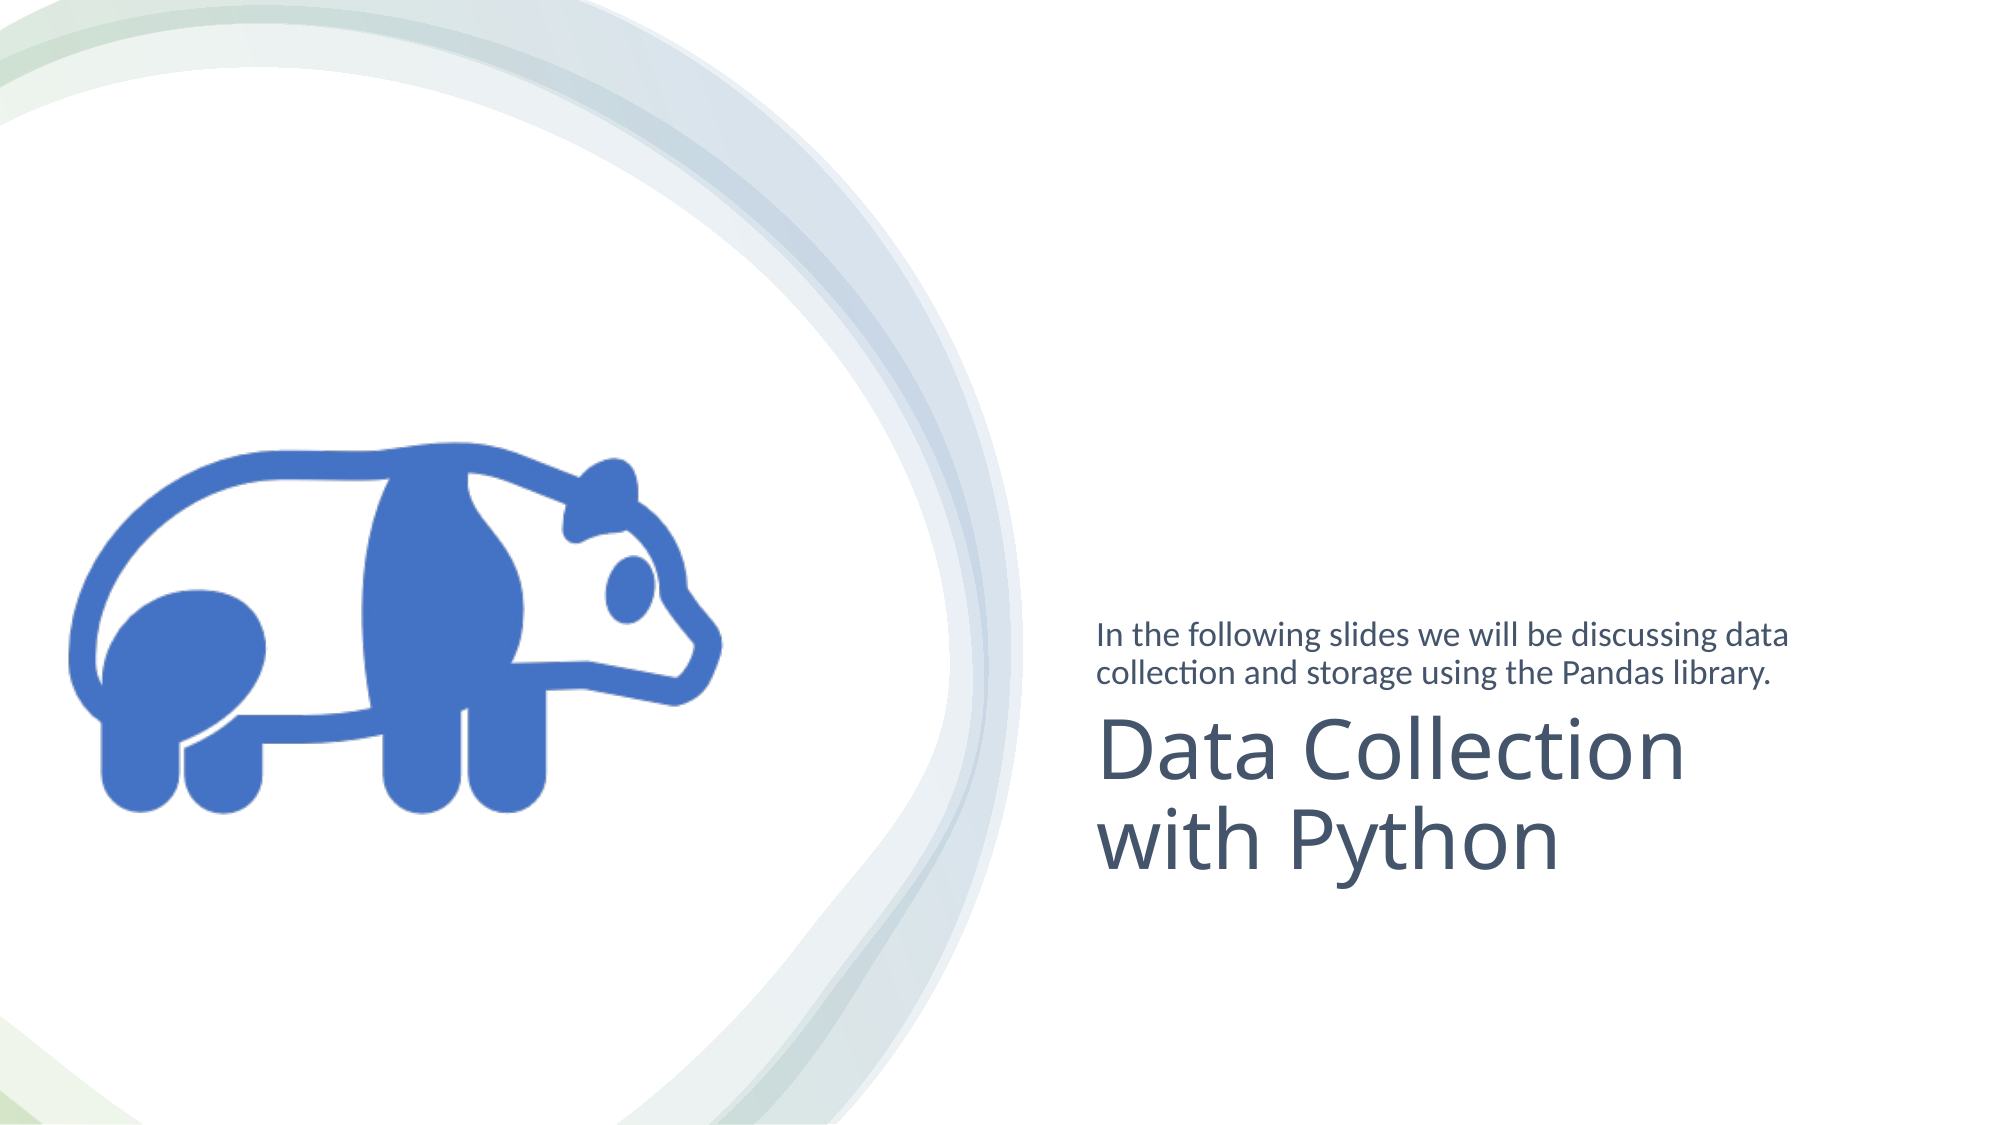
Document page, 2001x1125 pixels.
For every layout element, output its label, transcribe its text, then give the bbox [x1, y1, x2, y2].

text_box [1023, 0, 2000, 1125]
title Data Collection with Python [1081, 701, 1870, 913]
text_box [0, 0, 1023, 1125]
list In the following slides we will be discussing data collection and storage using the Pandas library. [1081, 562, 1870, 701]
